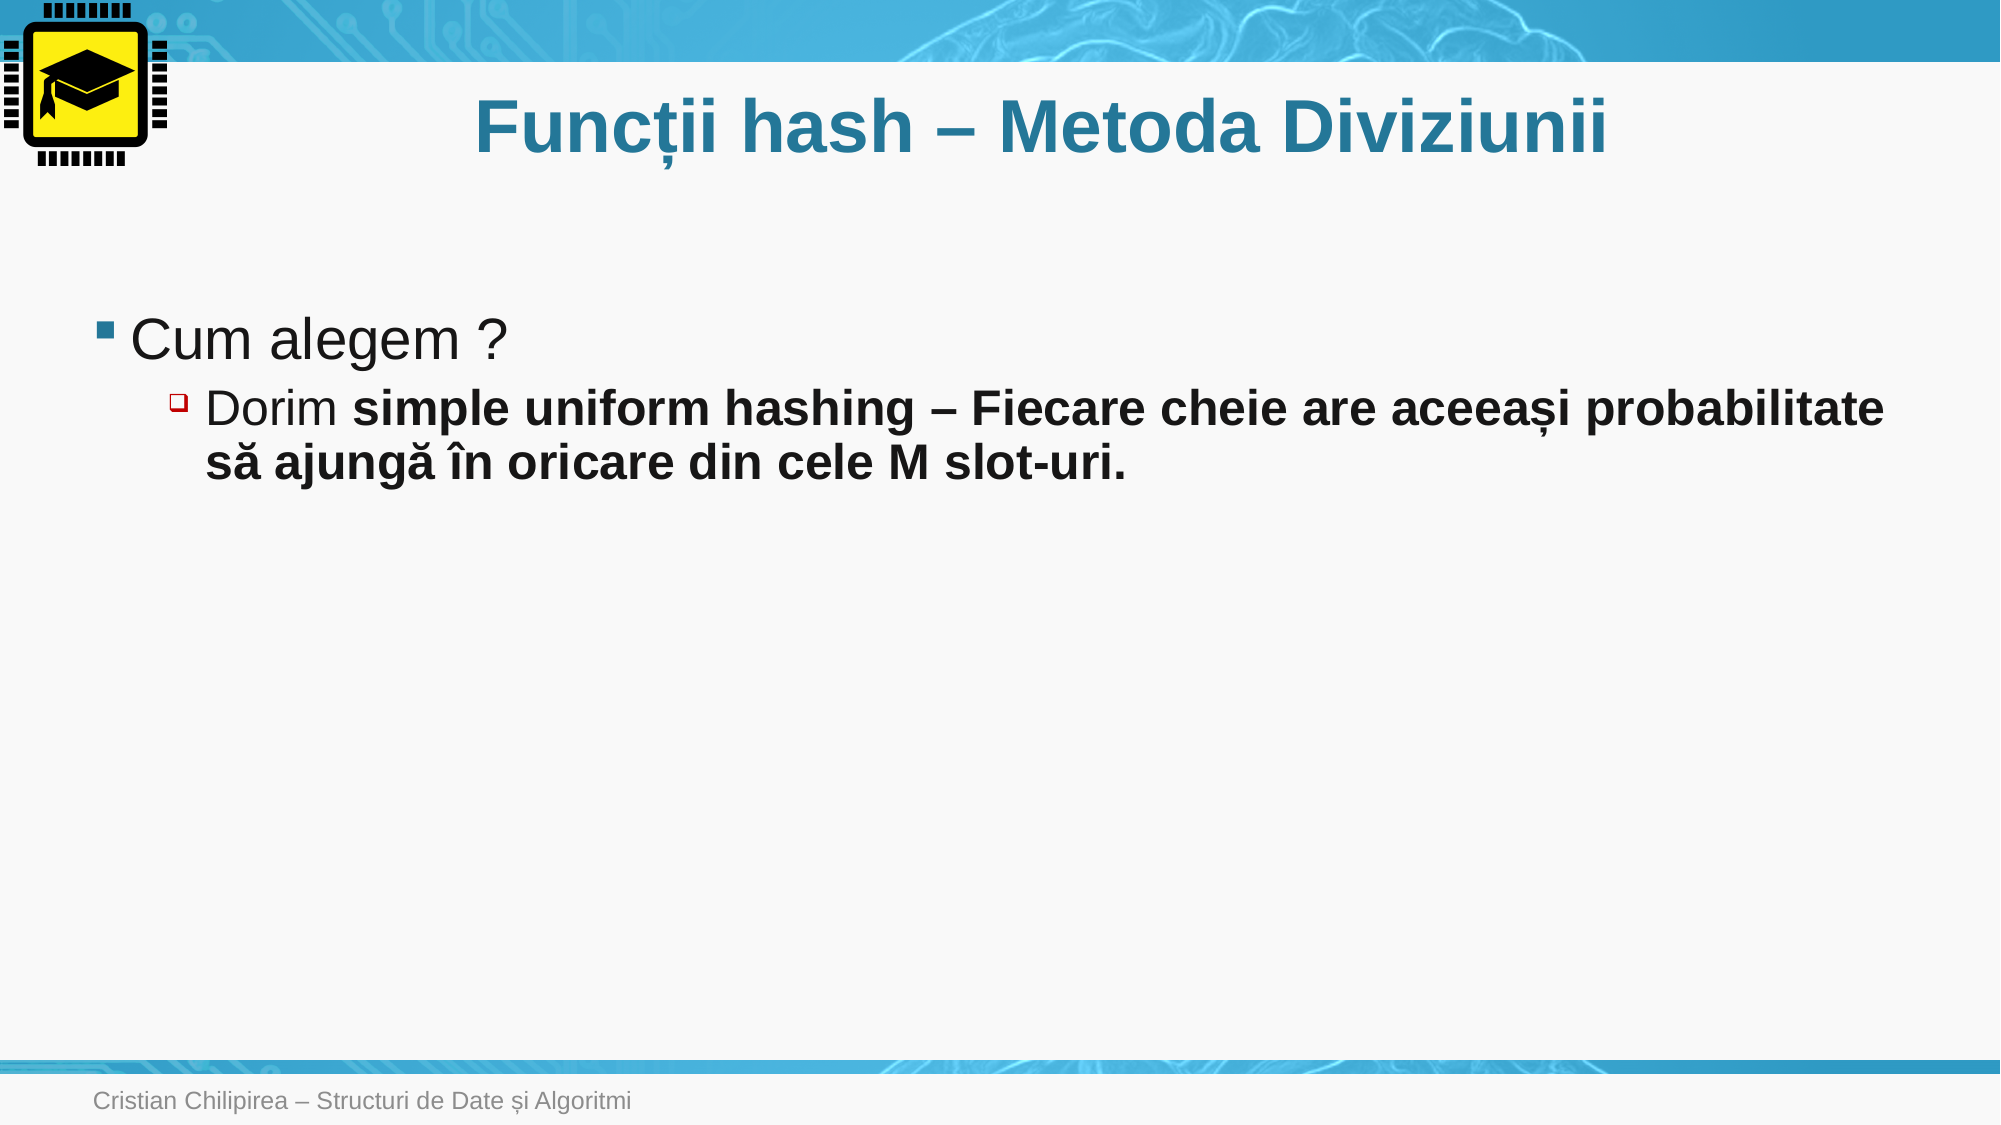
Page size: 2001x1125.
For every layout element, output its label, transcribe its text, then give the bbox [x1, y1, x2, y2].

picture [0, 1060, 2000, 1074]
footer Cristian Chilipirea – Structuri de Date și Algoritmi [77, 1073, 1338, 1125]
picture [0, 0, 2000, 166]
title Funcții hash – Metoda Diviziunii [170, 76, 1915, 180]
